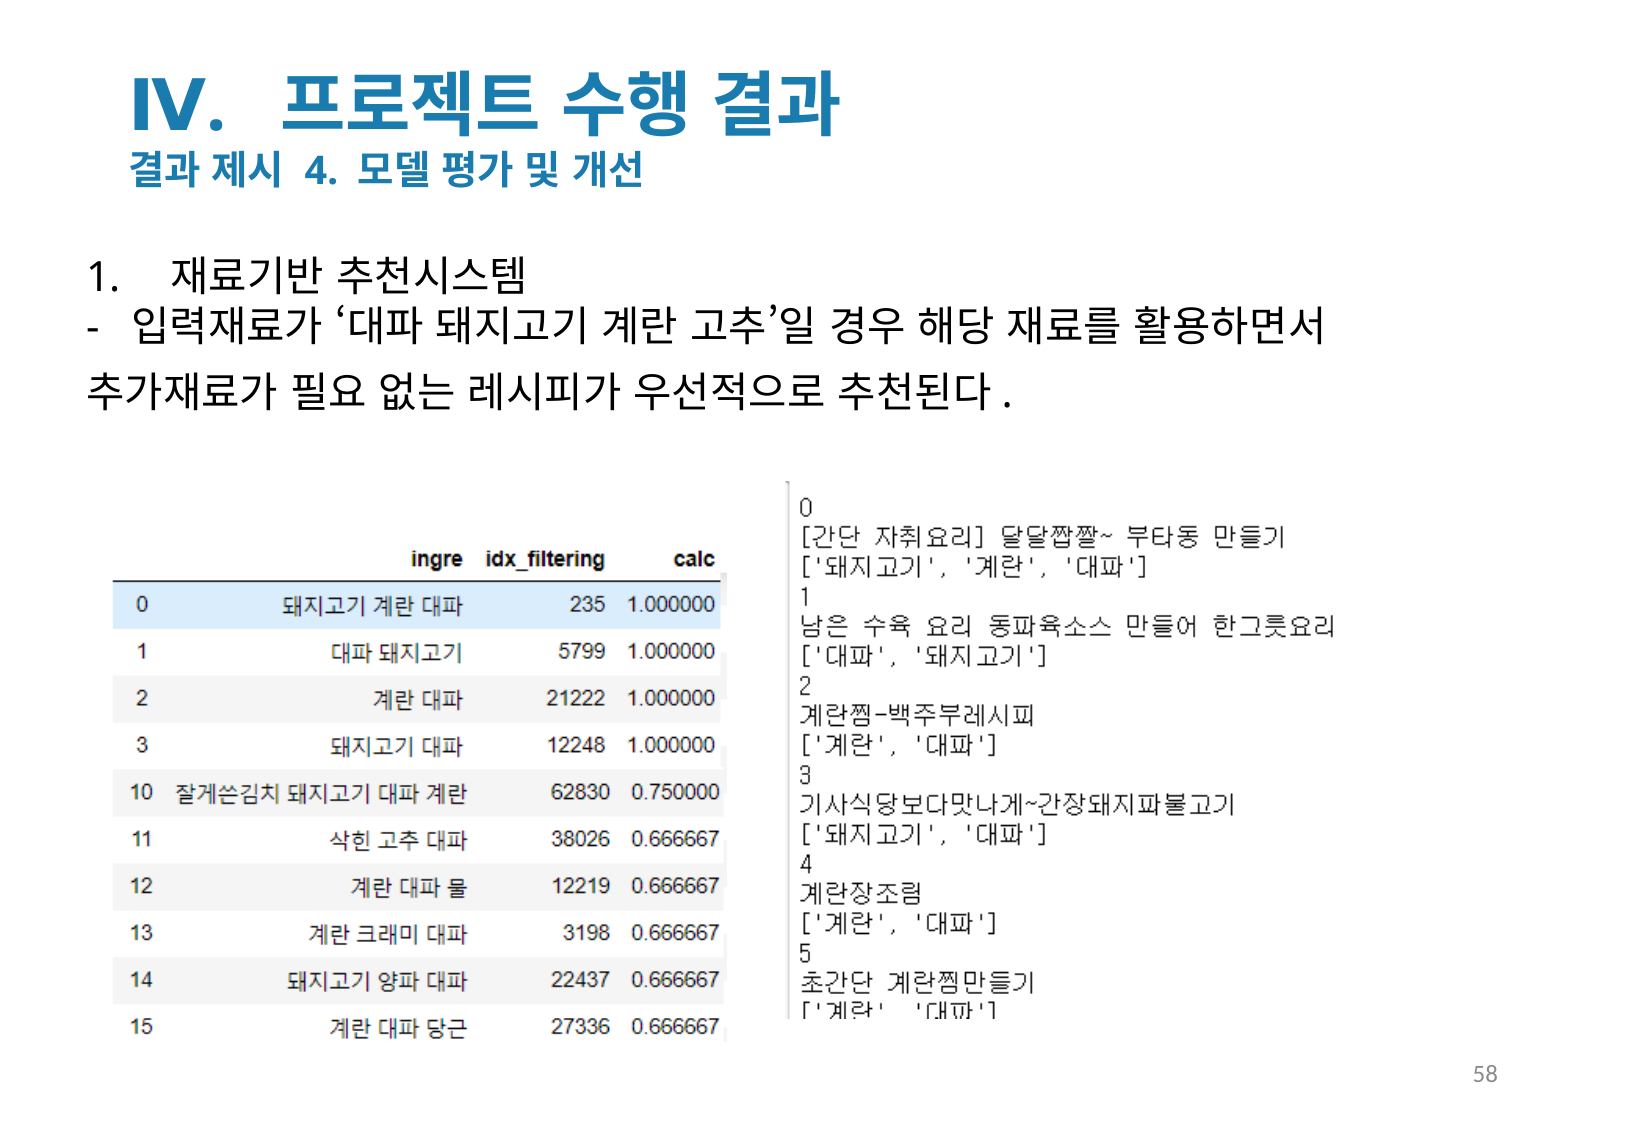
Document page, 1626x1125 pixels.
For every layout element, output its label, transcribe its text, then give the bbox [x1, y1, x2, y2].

text_box 재료기반 추천시스템 - 입력재료가 ‘대파 돼지고기 계란 고추’일 경우 해당 재료를 활용하면서 추가재료가 필요 없는 레시피가 우선적으로 추천된다. [68, 240, 1478, 499]
picture [785, 481, 1419, 1019]
slide_number 58 [1147, 1042, 1514, 1103]
picture [110, 540, 727, 1043]
text_box Ⅳ. 프로젝트 수행 결과 결과 제시 4. 모델 평가 및 개선 [110, 50, 1017, 202]
